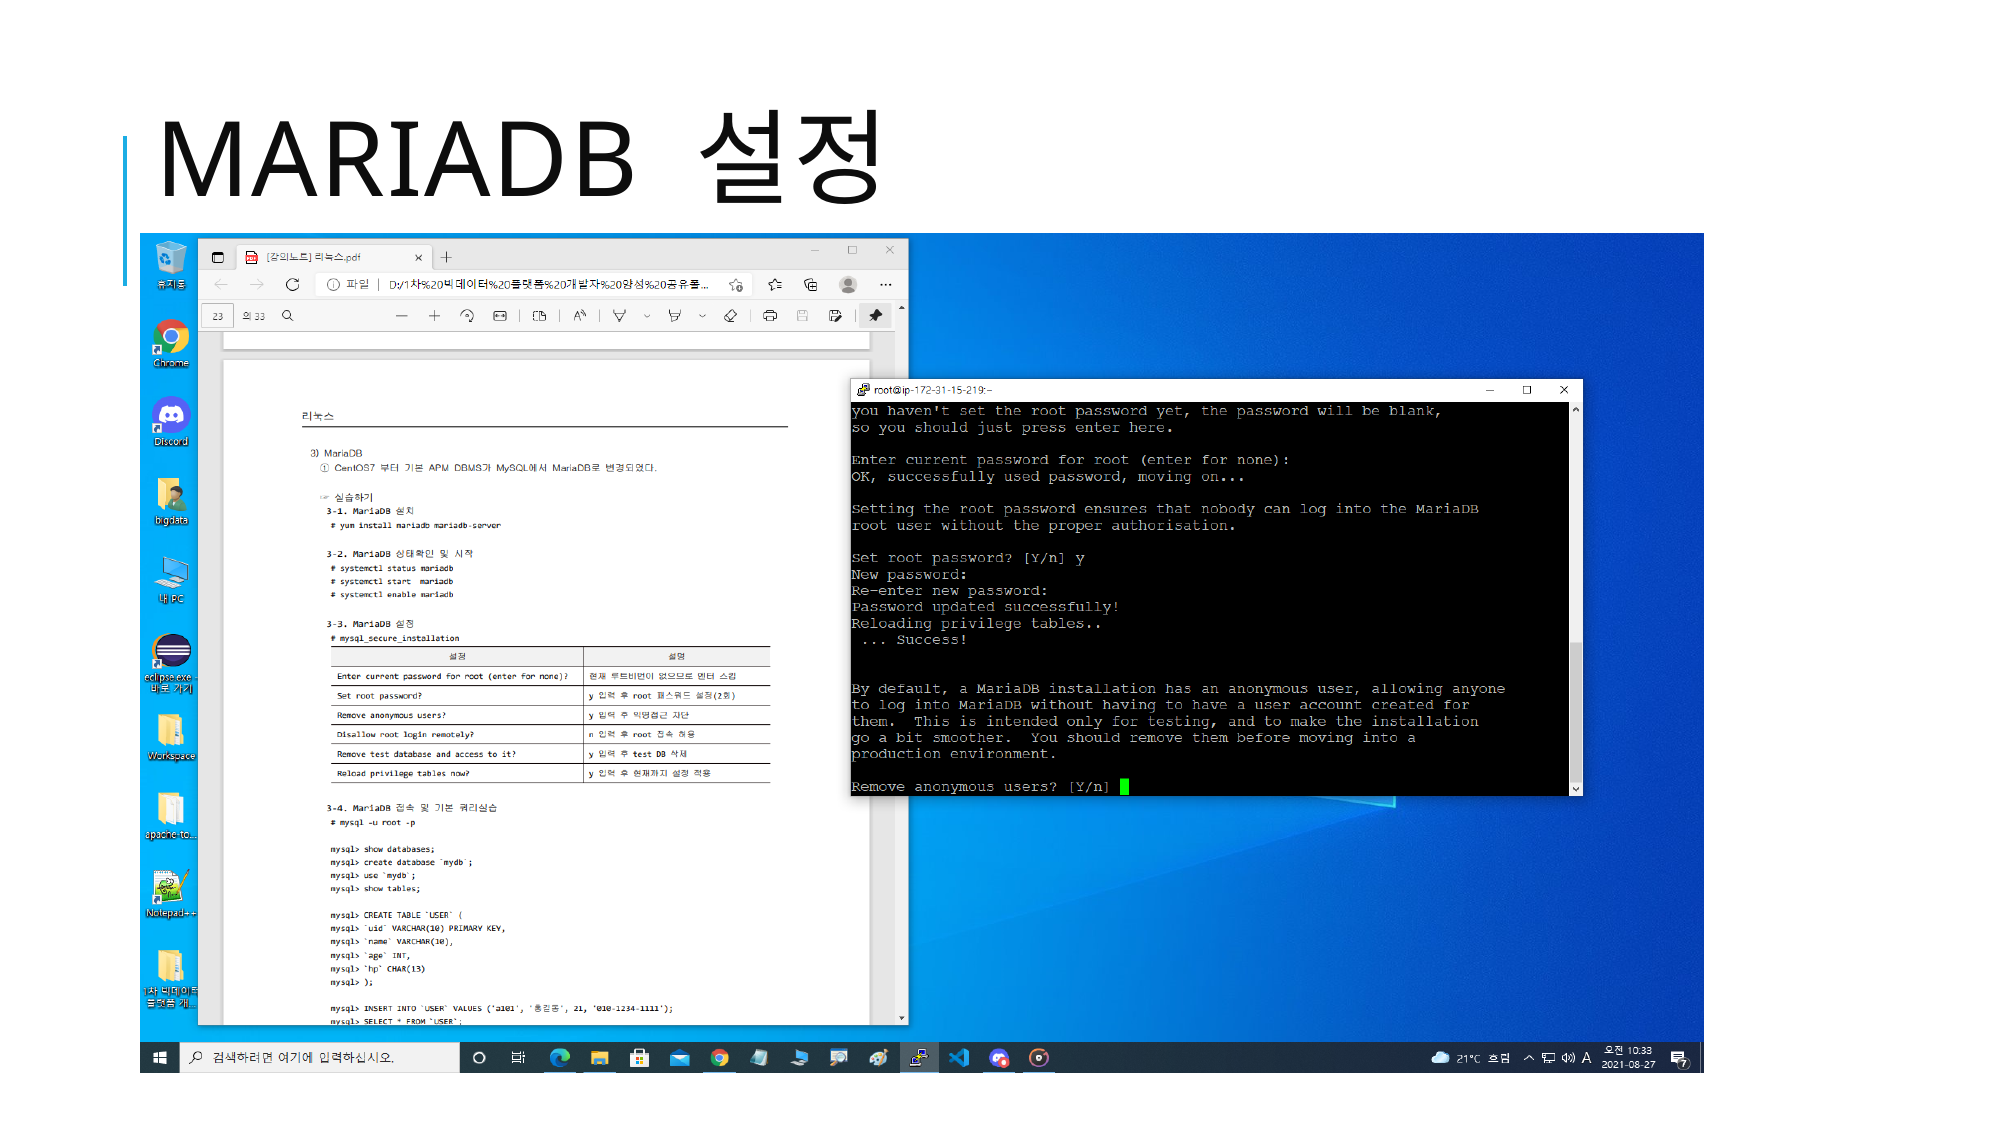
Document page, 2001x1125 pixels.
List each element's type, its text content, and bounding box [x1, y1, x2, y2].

title Mariadb 설정 [140, 43, 1735, 290]
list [140, 232, 1704, 1073]
